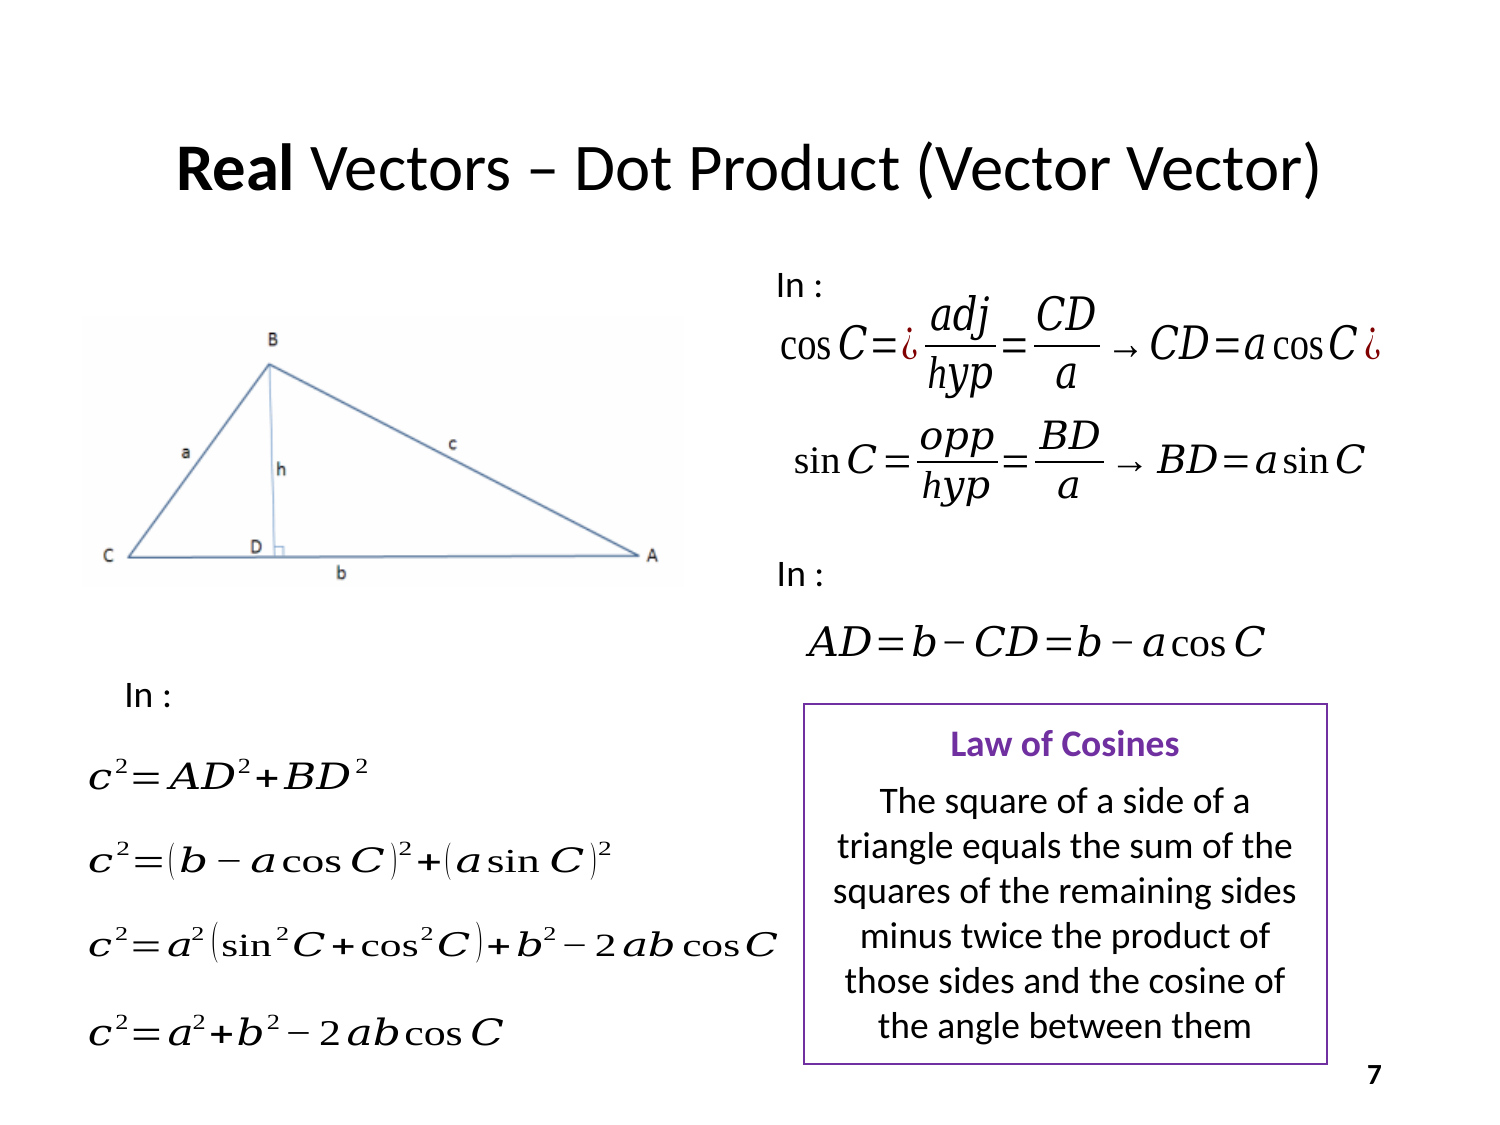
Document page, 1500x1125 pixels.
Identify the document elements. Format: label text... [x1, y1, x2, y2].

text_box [803, 703, 1327, 1064]
slide_number 7 [1059, 1042, 1397, 1103]
picture [81, 300, 684, 587]
